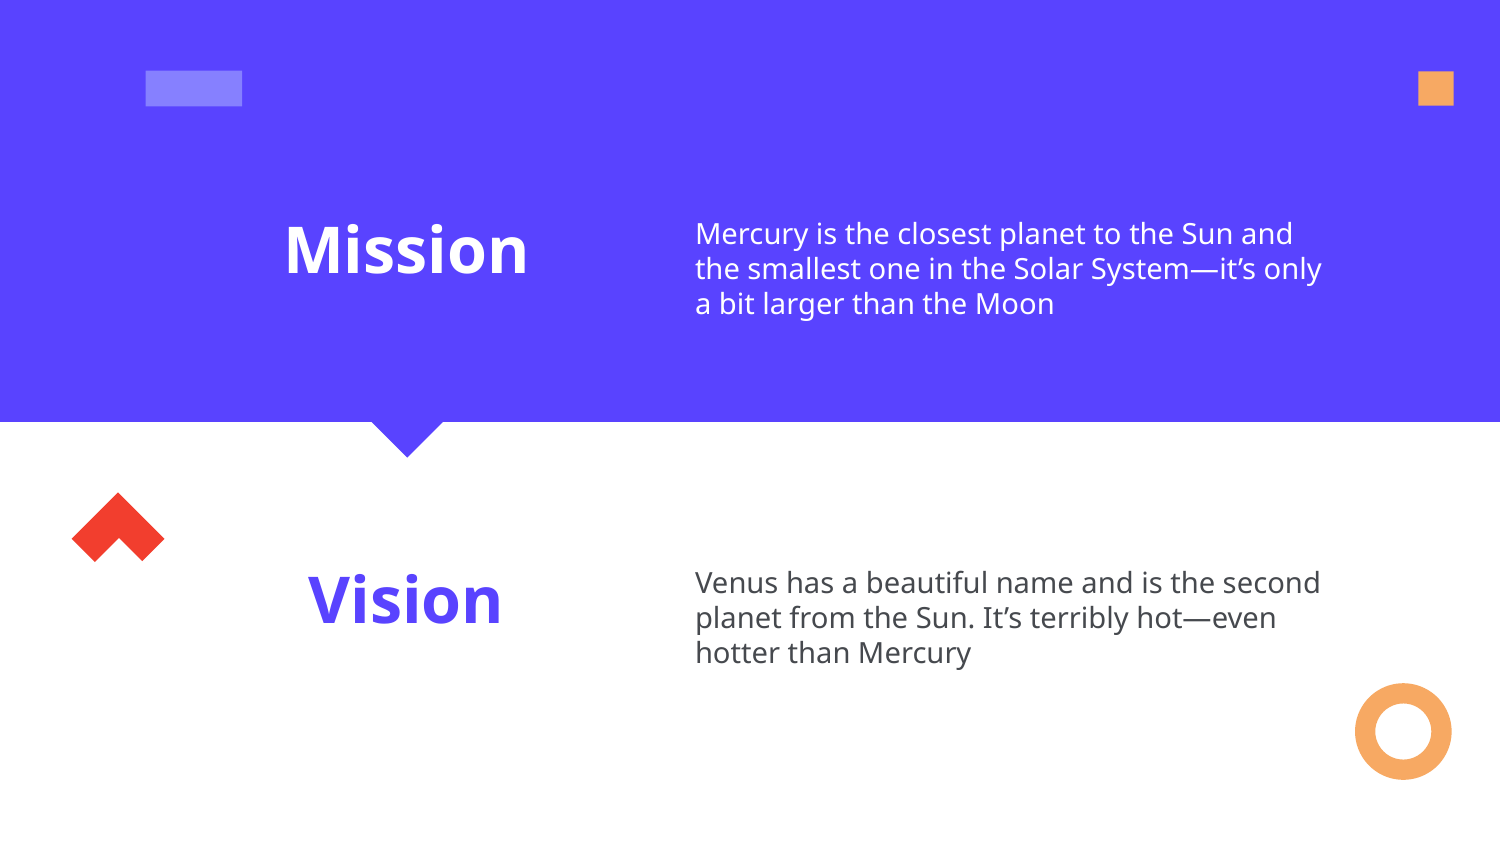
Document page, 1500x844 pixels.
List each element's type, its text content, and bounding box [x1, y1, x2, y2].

subtitle Vision [168, 543, 646, 661]
subtitle Mercury is the closest planet to the Sun and the smallest one in the Solar System—it’s only a bit larger than the Moon [679, 123, 1350, 382]
subtitle Venus has a beautiful name and is the second planet from the Sun. It’s terribly hot—even hotter than Mercury [679, 477, 1350, 727]
subtitle Mission [168, 194, 646, 312]
